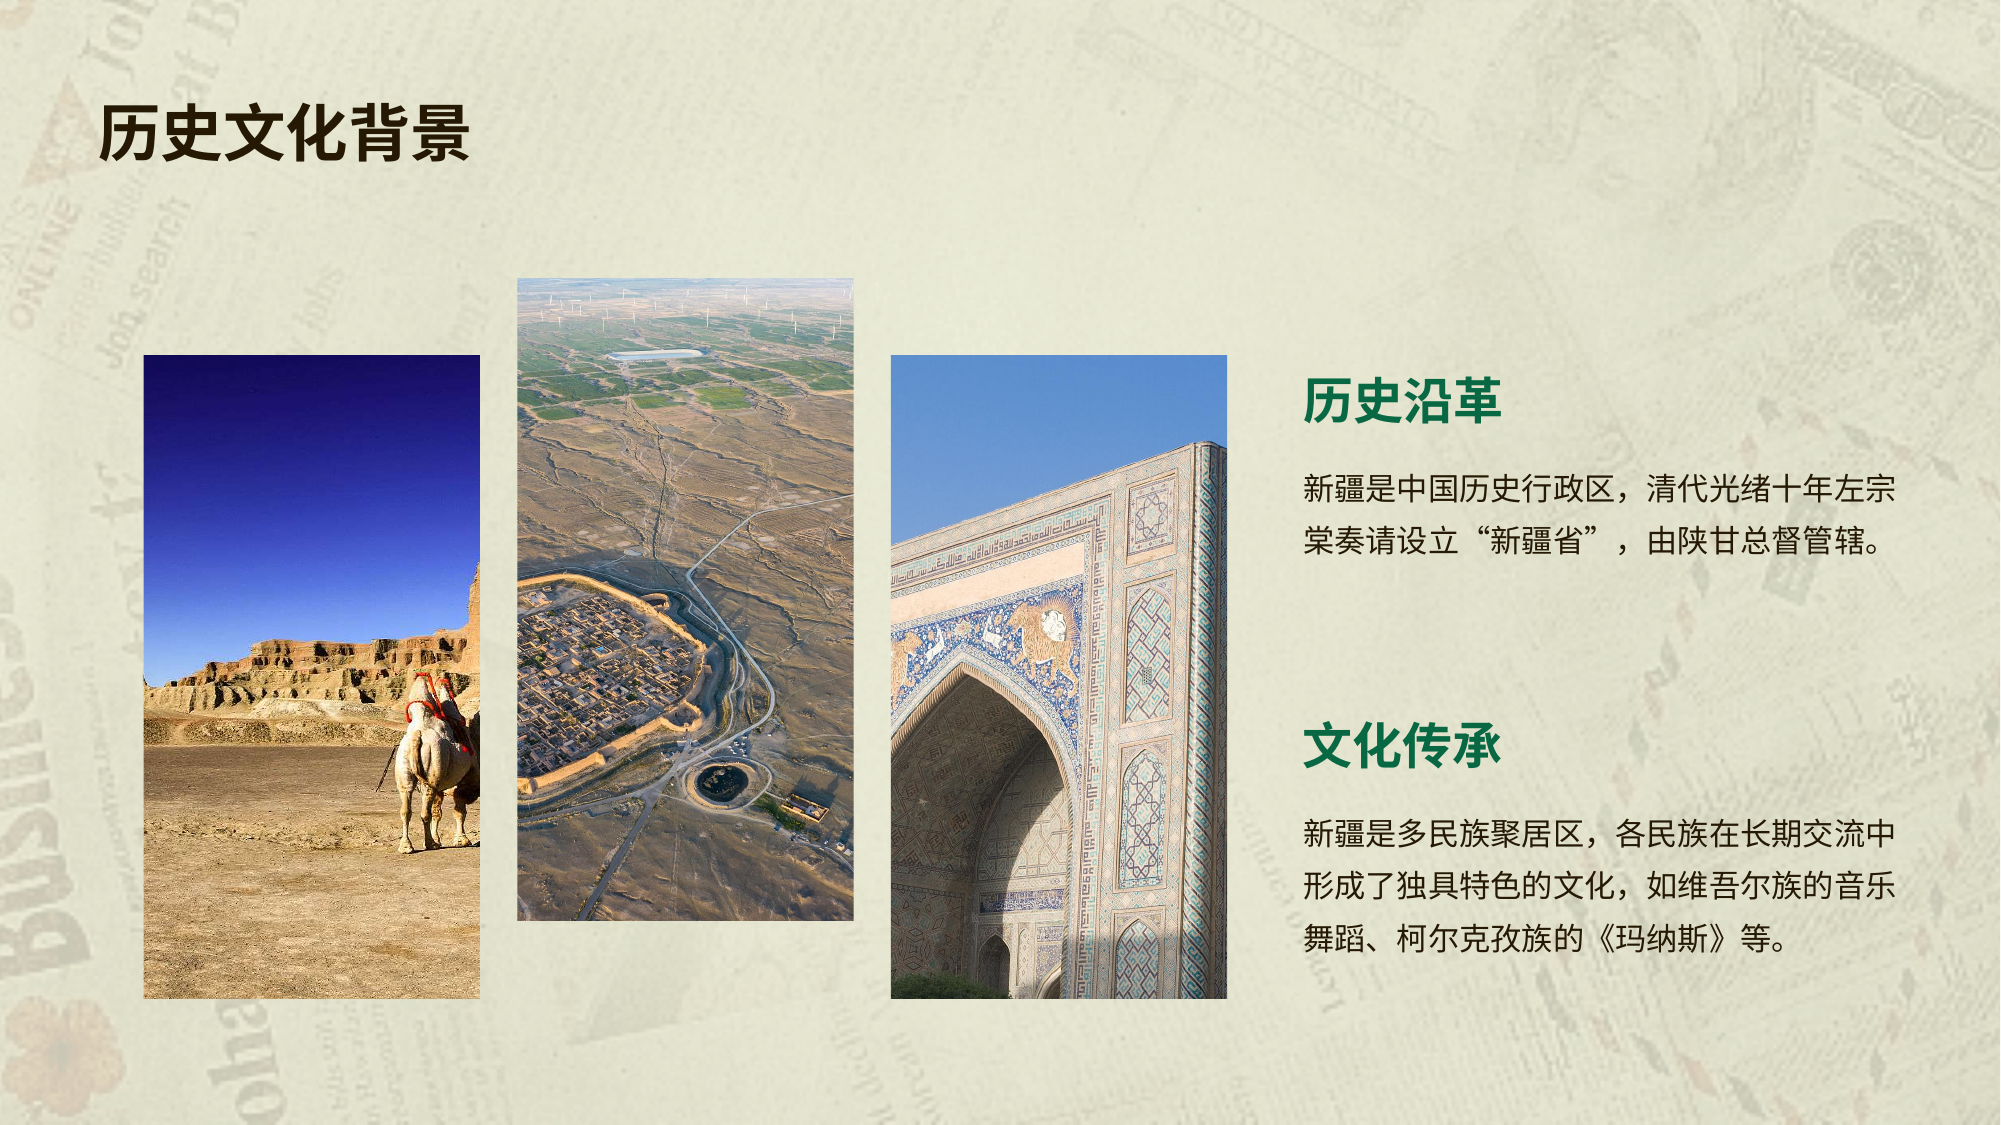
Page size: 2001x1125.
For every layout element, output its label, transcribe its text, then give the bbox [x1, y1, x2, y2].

text_box 历史沿革 [1288, 342, 1880, 437]
text_box 历史文化背景 [78, 43, 1922, 189]
text_box 新疆是中国历史行政区，清代光绪十年左宗棠奏请设立“新疆省”，由陕甘总督管辖。 [1288, 446, 1918, 688]
text_box 文化传承 [1287, 676, 1880, 782]
text_box 新疆是多民族聚居区，各民族在长期交流中形成了独具特色的文化，如维吾尔族的音乐舞蹈、柯尔克孜族的《玛纳斯》等。 [1288, 791, 1918, 1030]
picture [0, 0, 2001, 1125]
